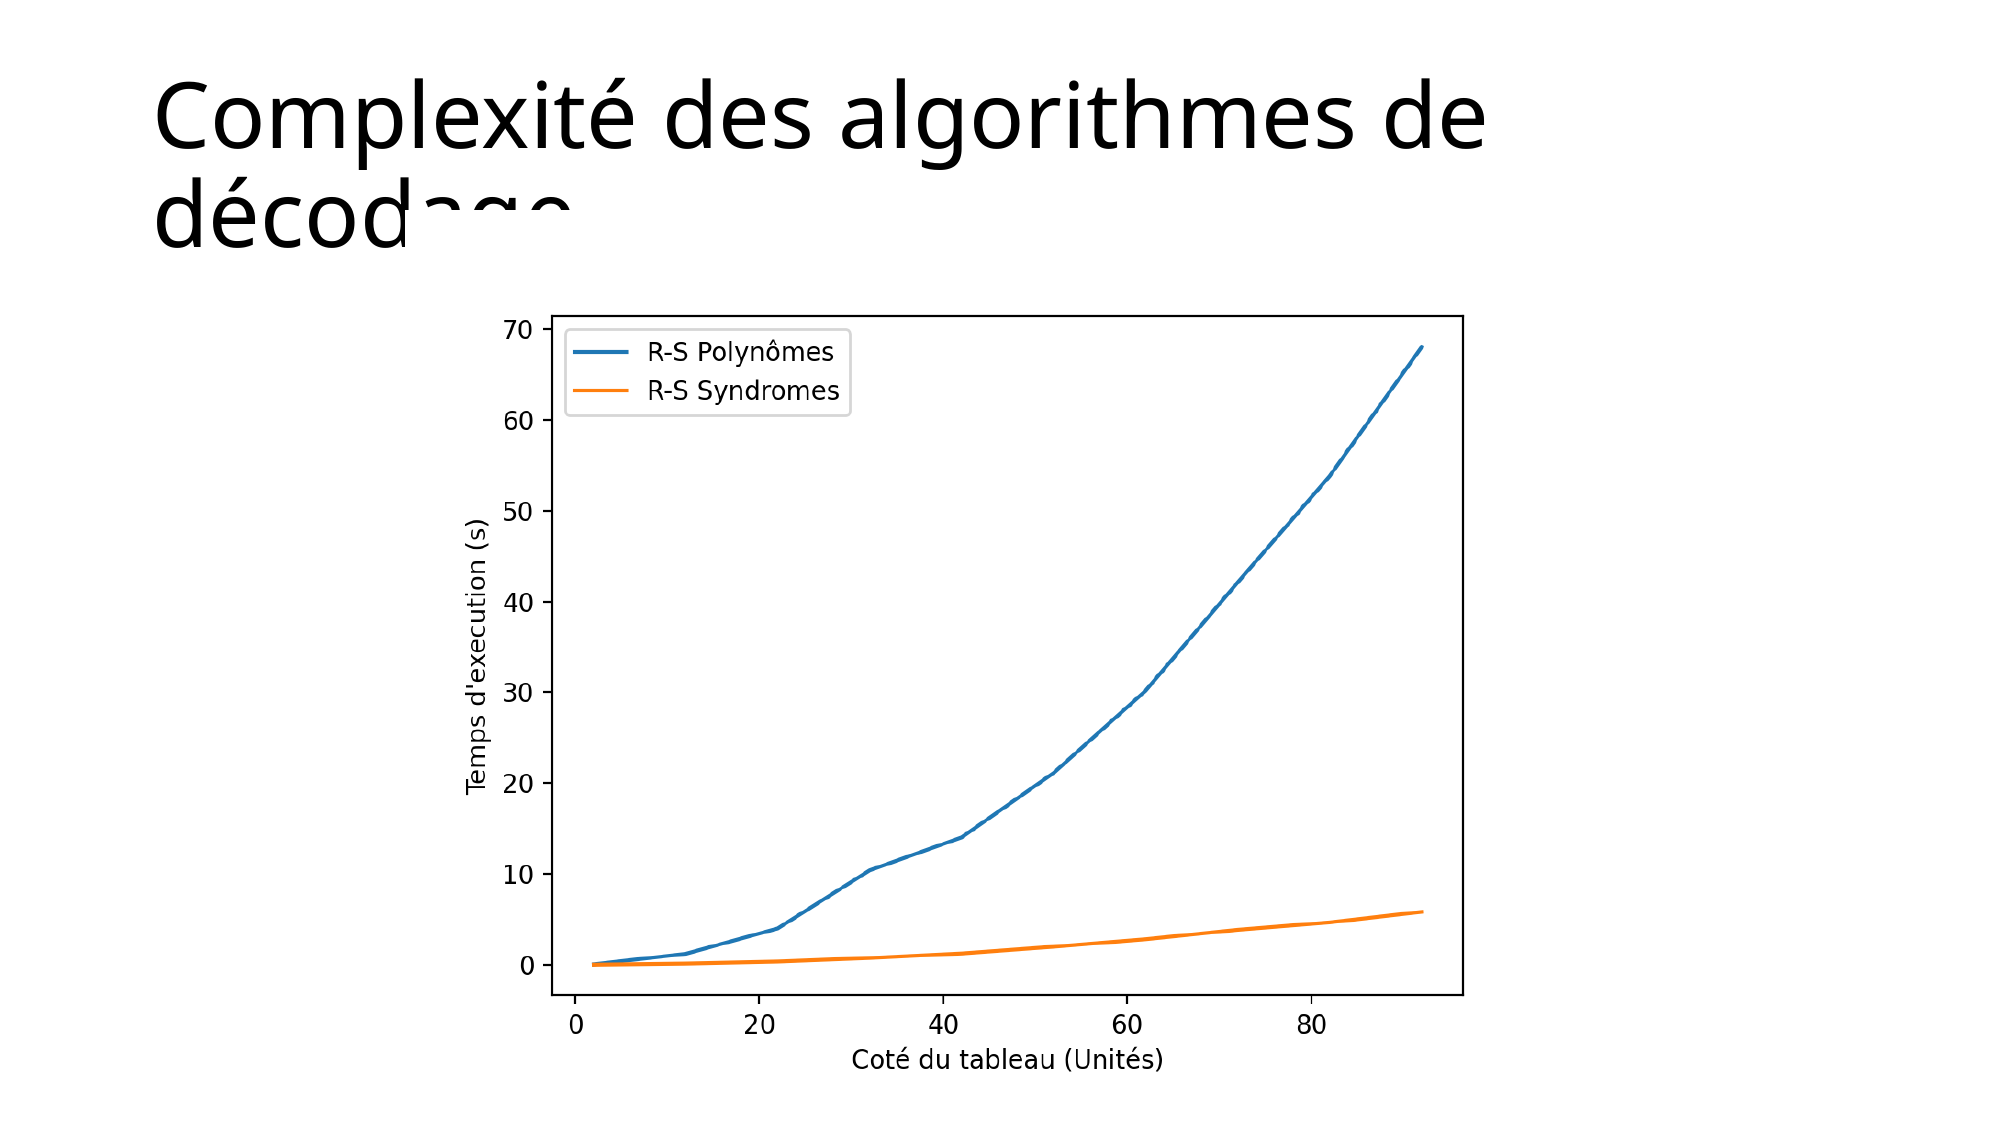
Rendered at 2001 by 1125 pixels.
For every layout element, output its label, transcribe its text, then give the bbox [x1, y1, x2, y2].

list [405, 210, 1580, 1092]
title Complexité des algorithmes de décodage [137, 59, 1863, 278]
